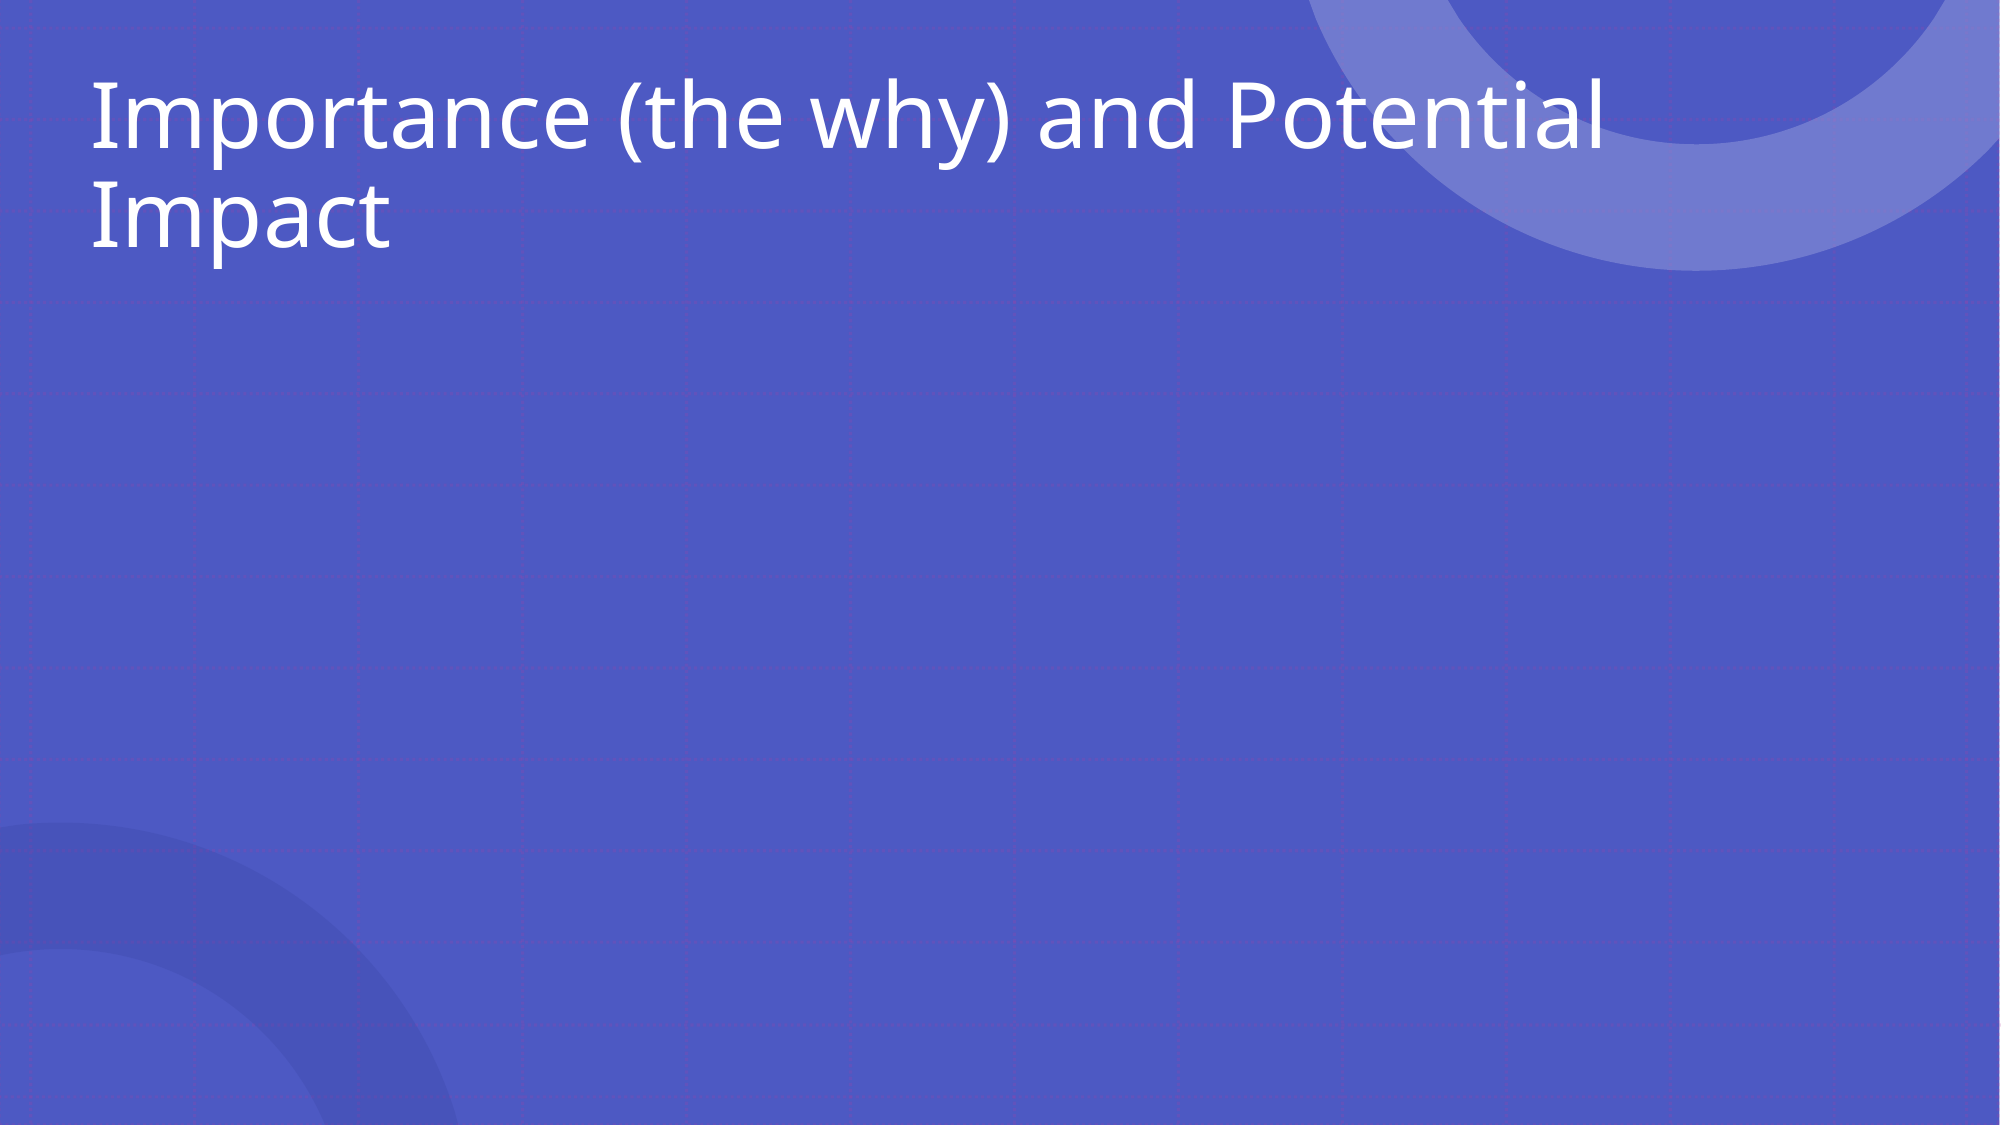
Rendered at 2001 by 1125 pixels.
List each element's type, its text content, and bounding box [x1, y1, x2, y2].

title Importance (the why) and Potential Impact [75, 59, 1834, 278]
